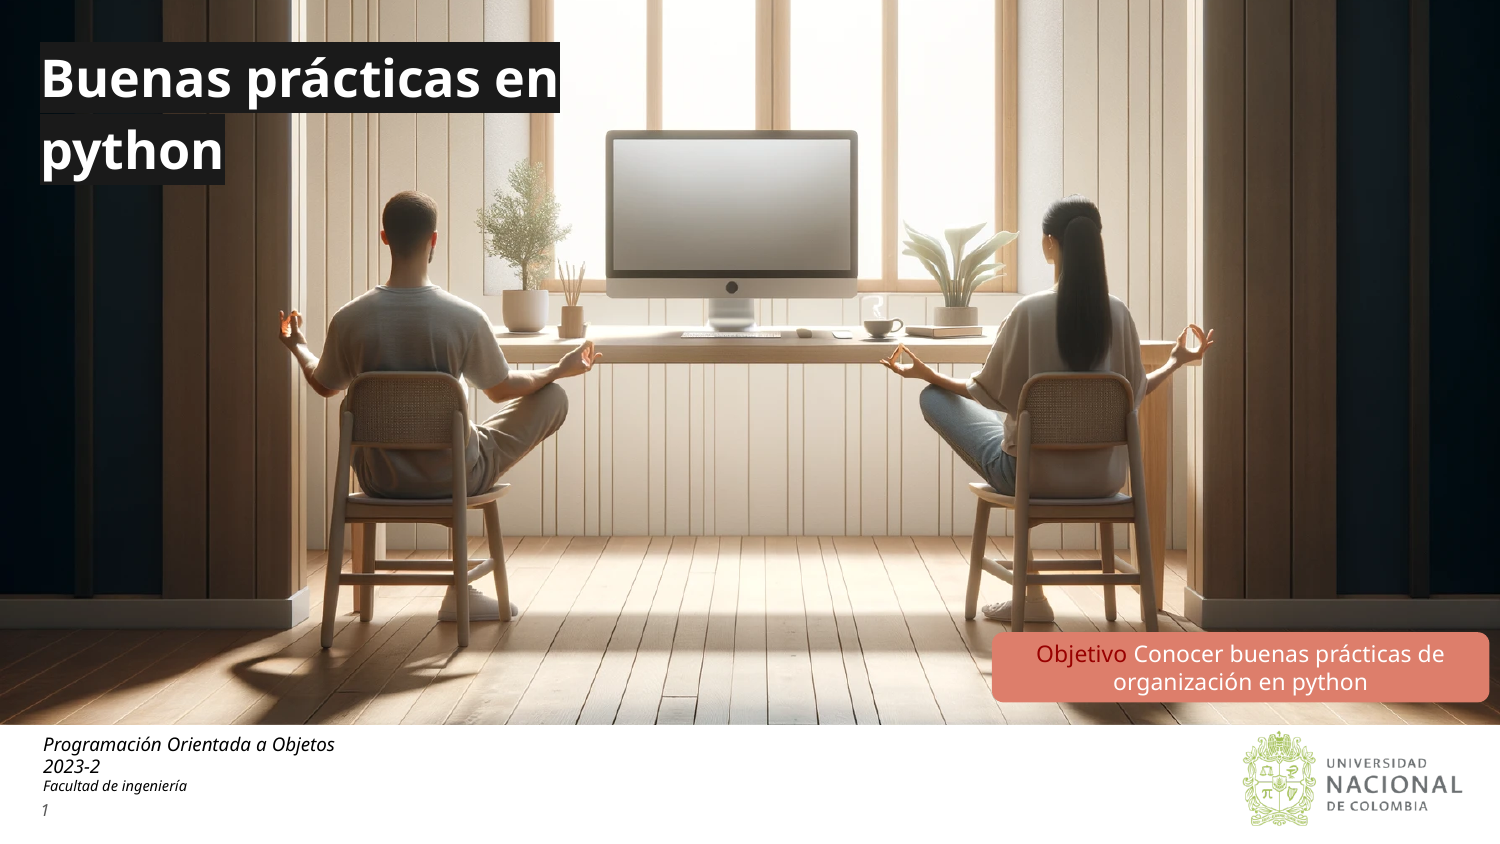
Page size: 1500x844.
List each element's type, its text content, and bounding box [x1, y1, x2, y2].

slide_number ‹#› [25, 779, 116, 844]
picture [0, 0, 1500, 725]
picture [1239, 727, 1466, 829]
